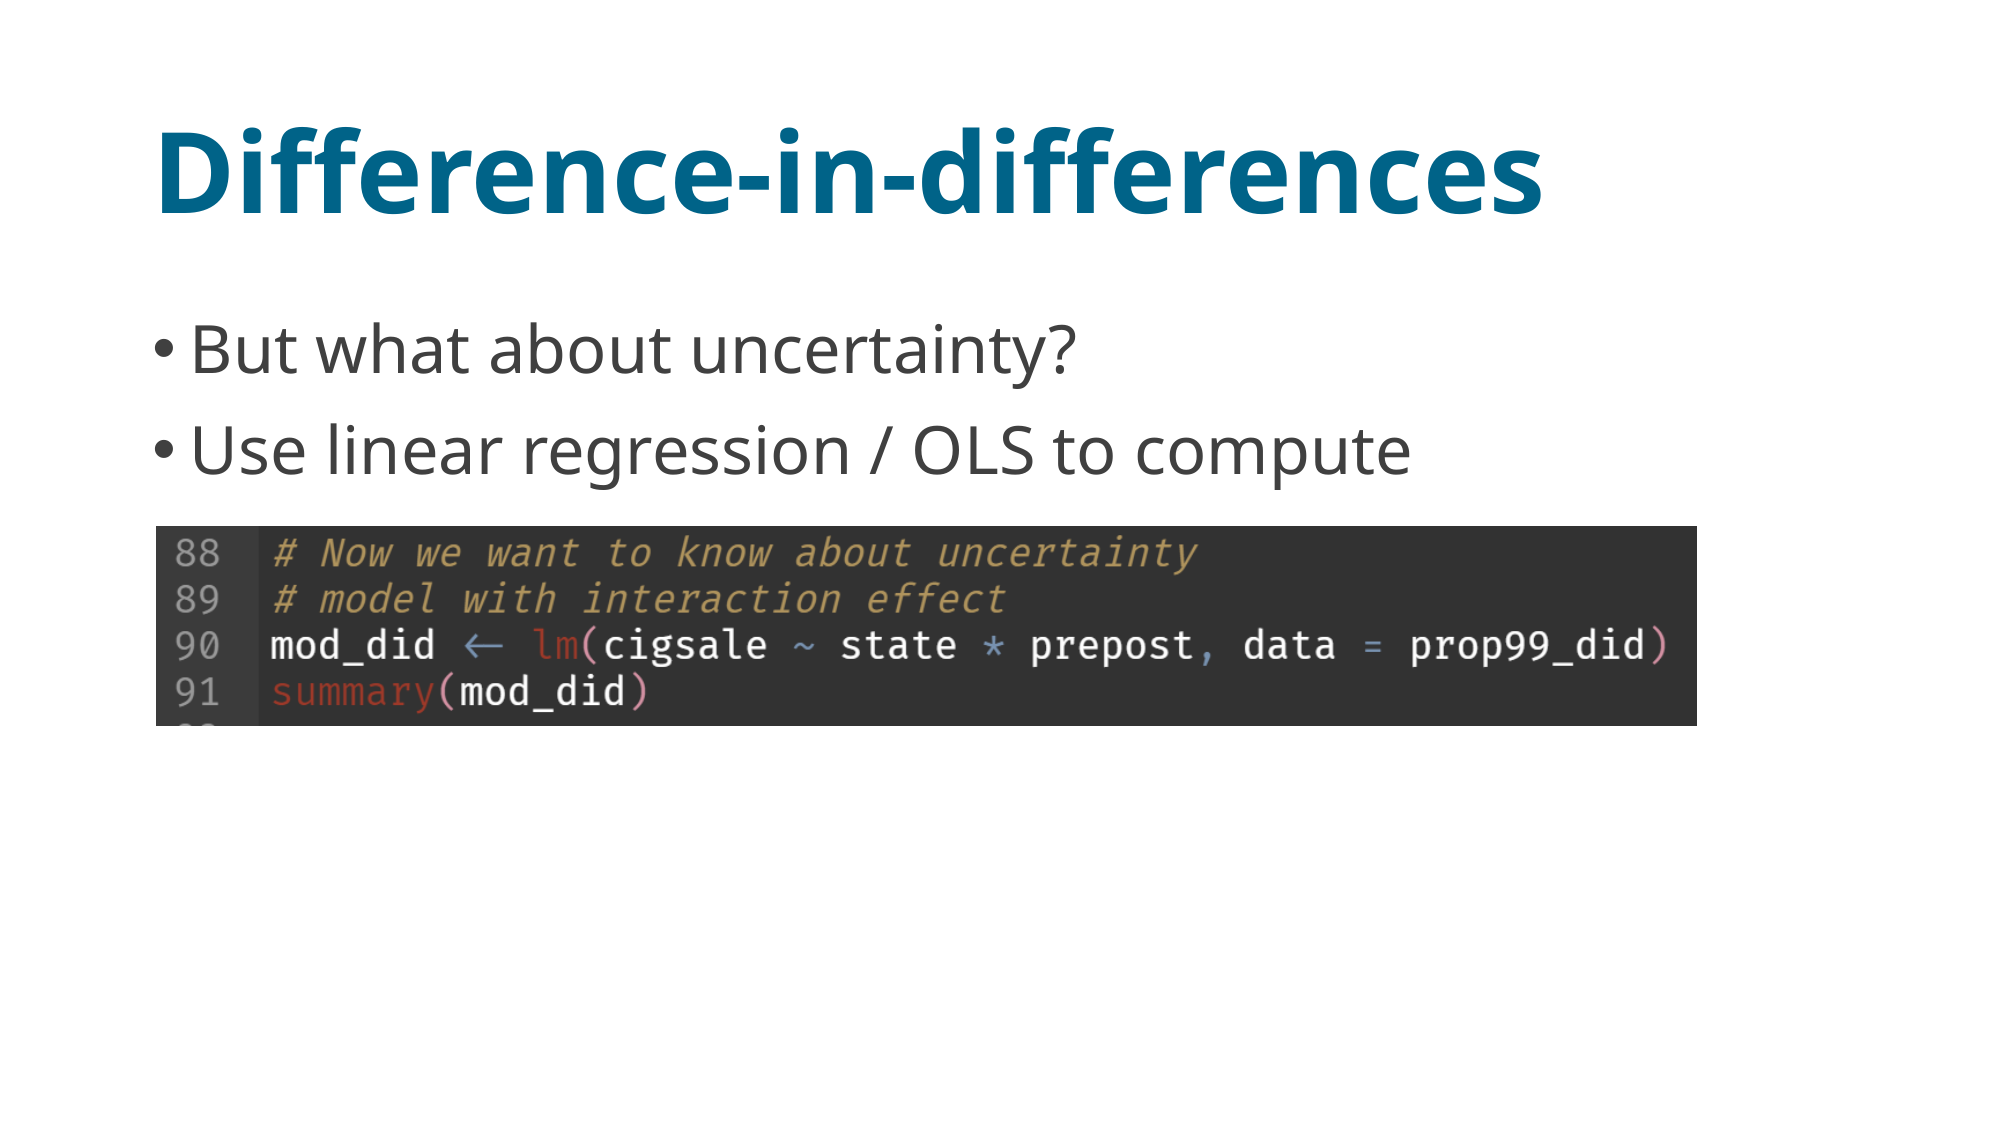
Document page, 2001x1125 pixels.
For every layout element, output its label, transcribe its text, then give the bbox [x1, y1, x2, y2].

title Difference-in-differences [137, 59, 1863, 278]
picture [156, 526, 1697, 726]
